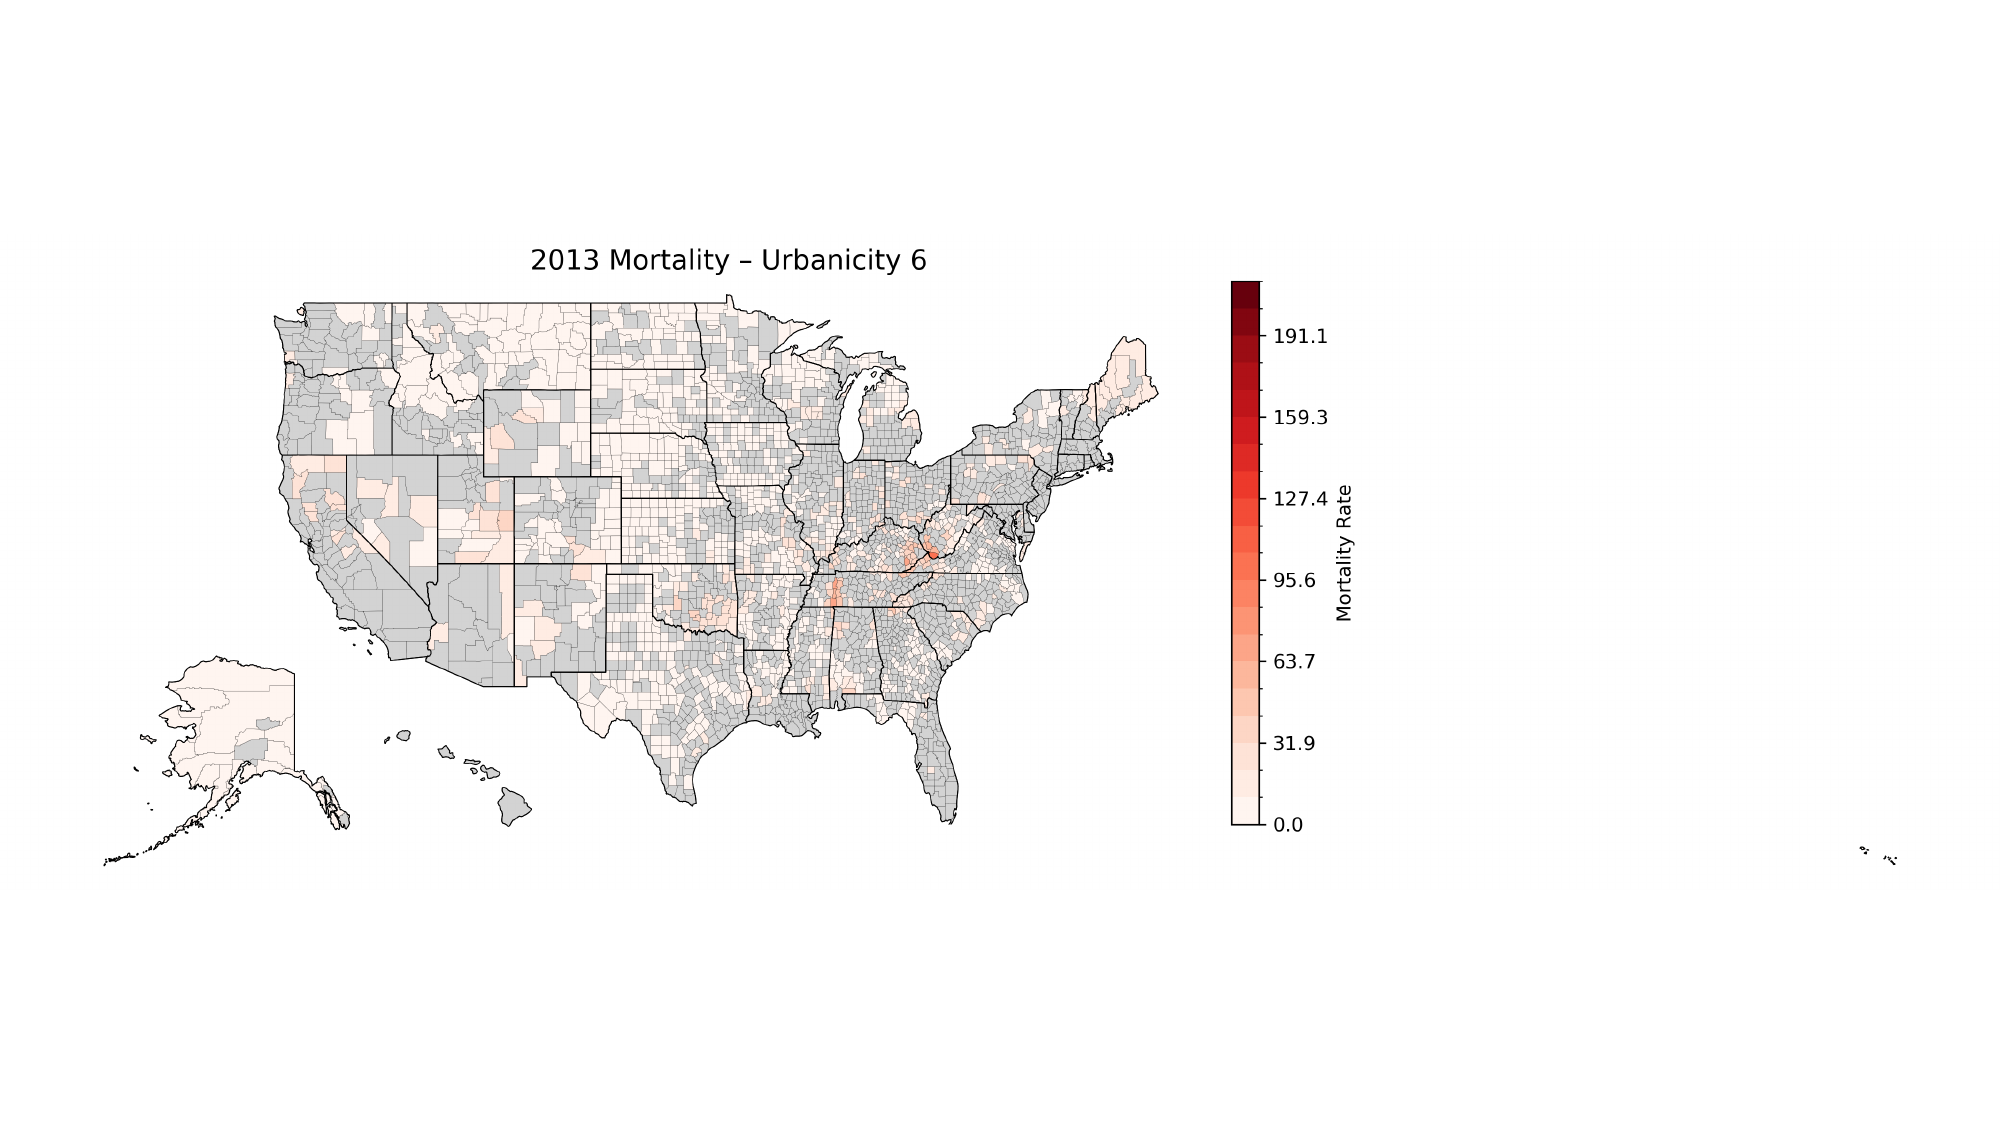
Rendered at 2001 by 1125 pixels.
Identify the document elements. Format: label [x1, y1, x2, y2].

picture [0, 234, 2000, 891]
